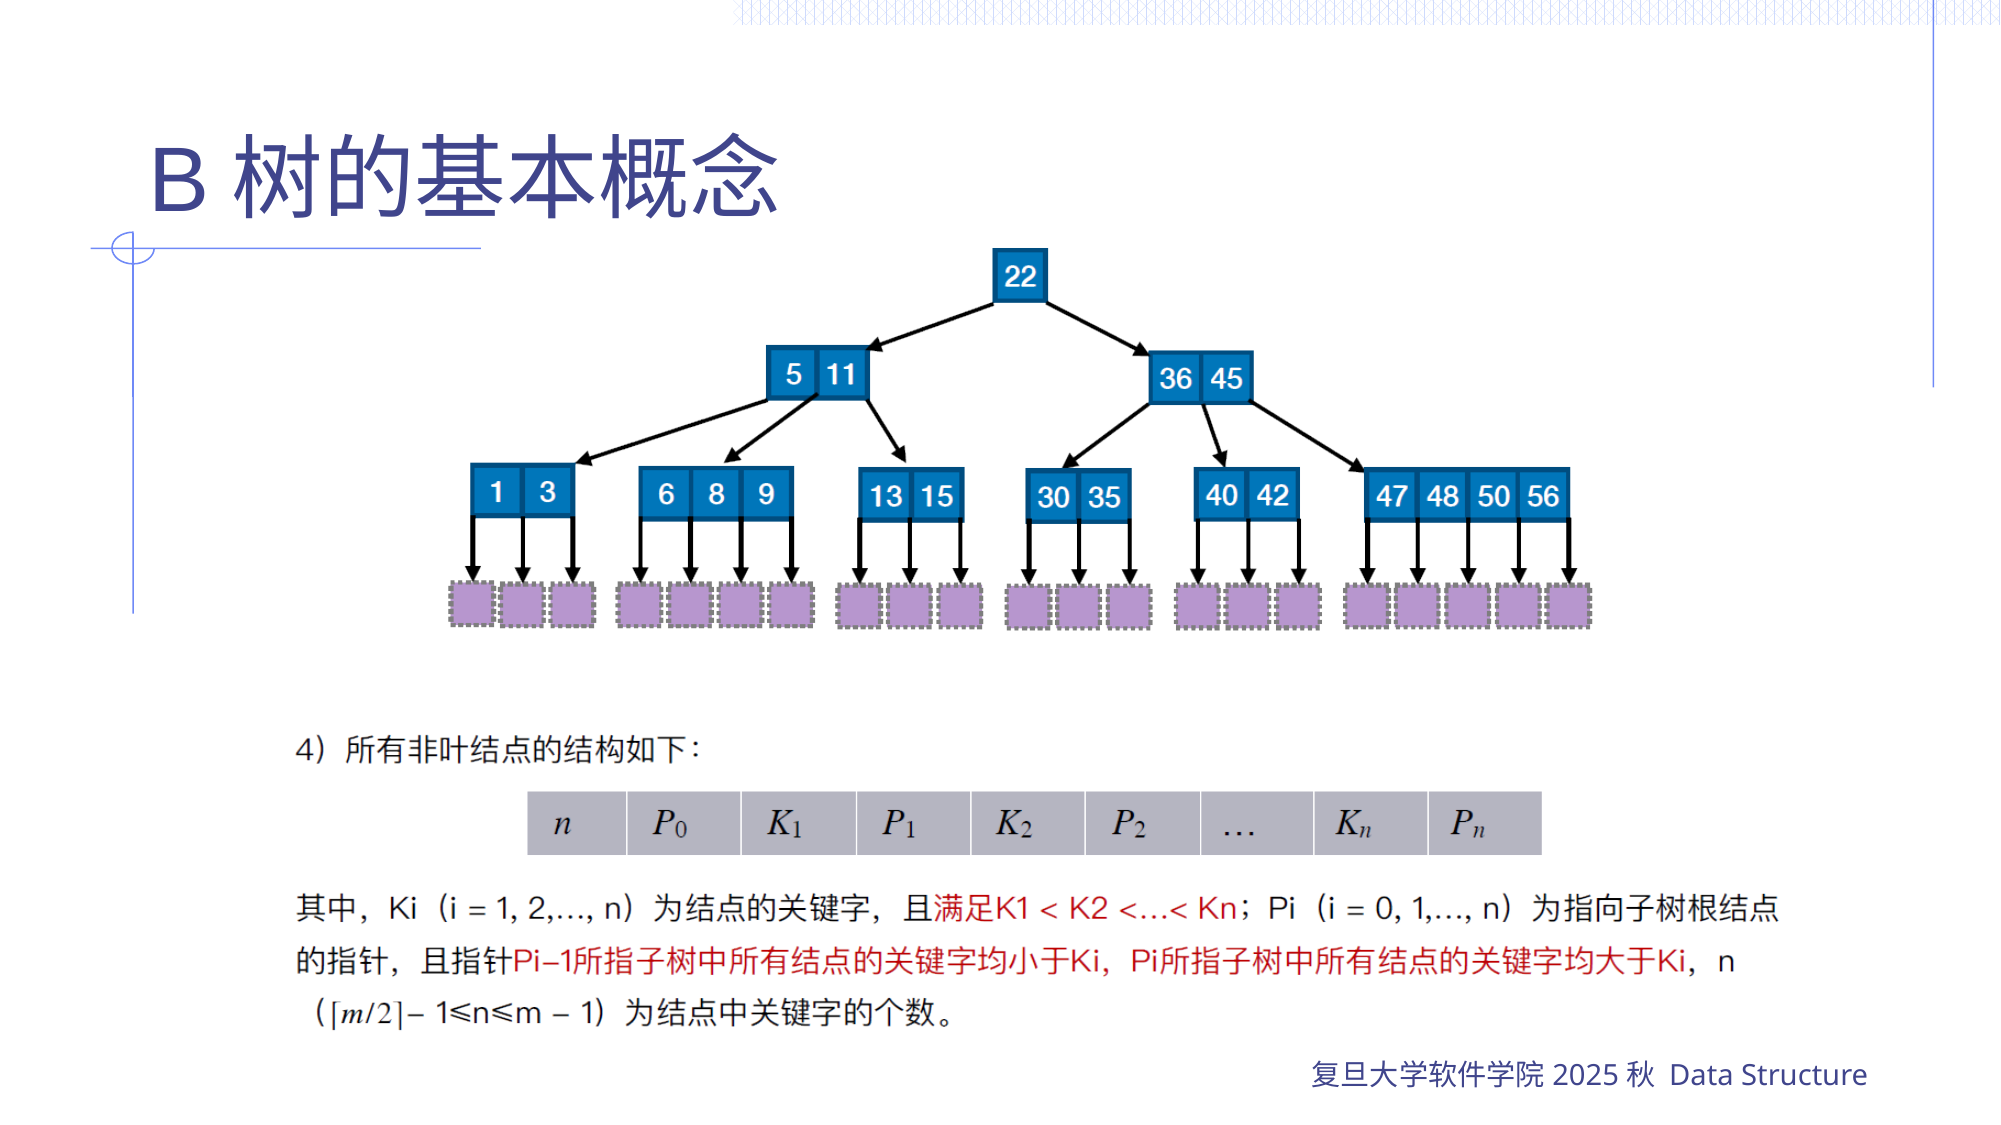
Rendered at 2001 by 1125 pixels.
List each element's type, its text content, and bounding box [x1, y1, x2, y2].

title B树的基本概念 [133, 50, 1834, 238]
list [258, 237, 1809, 1063]
